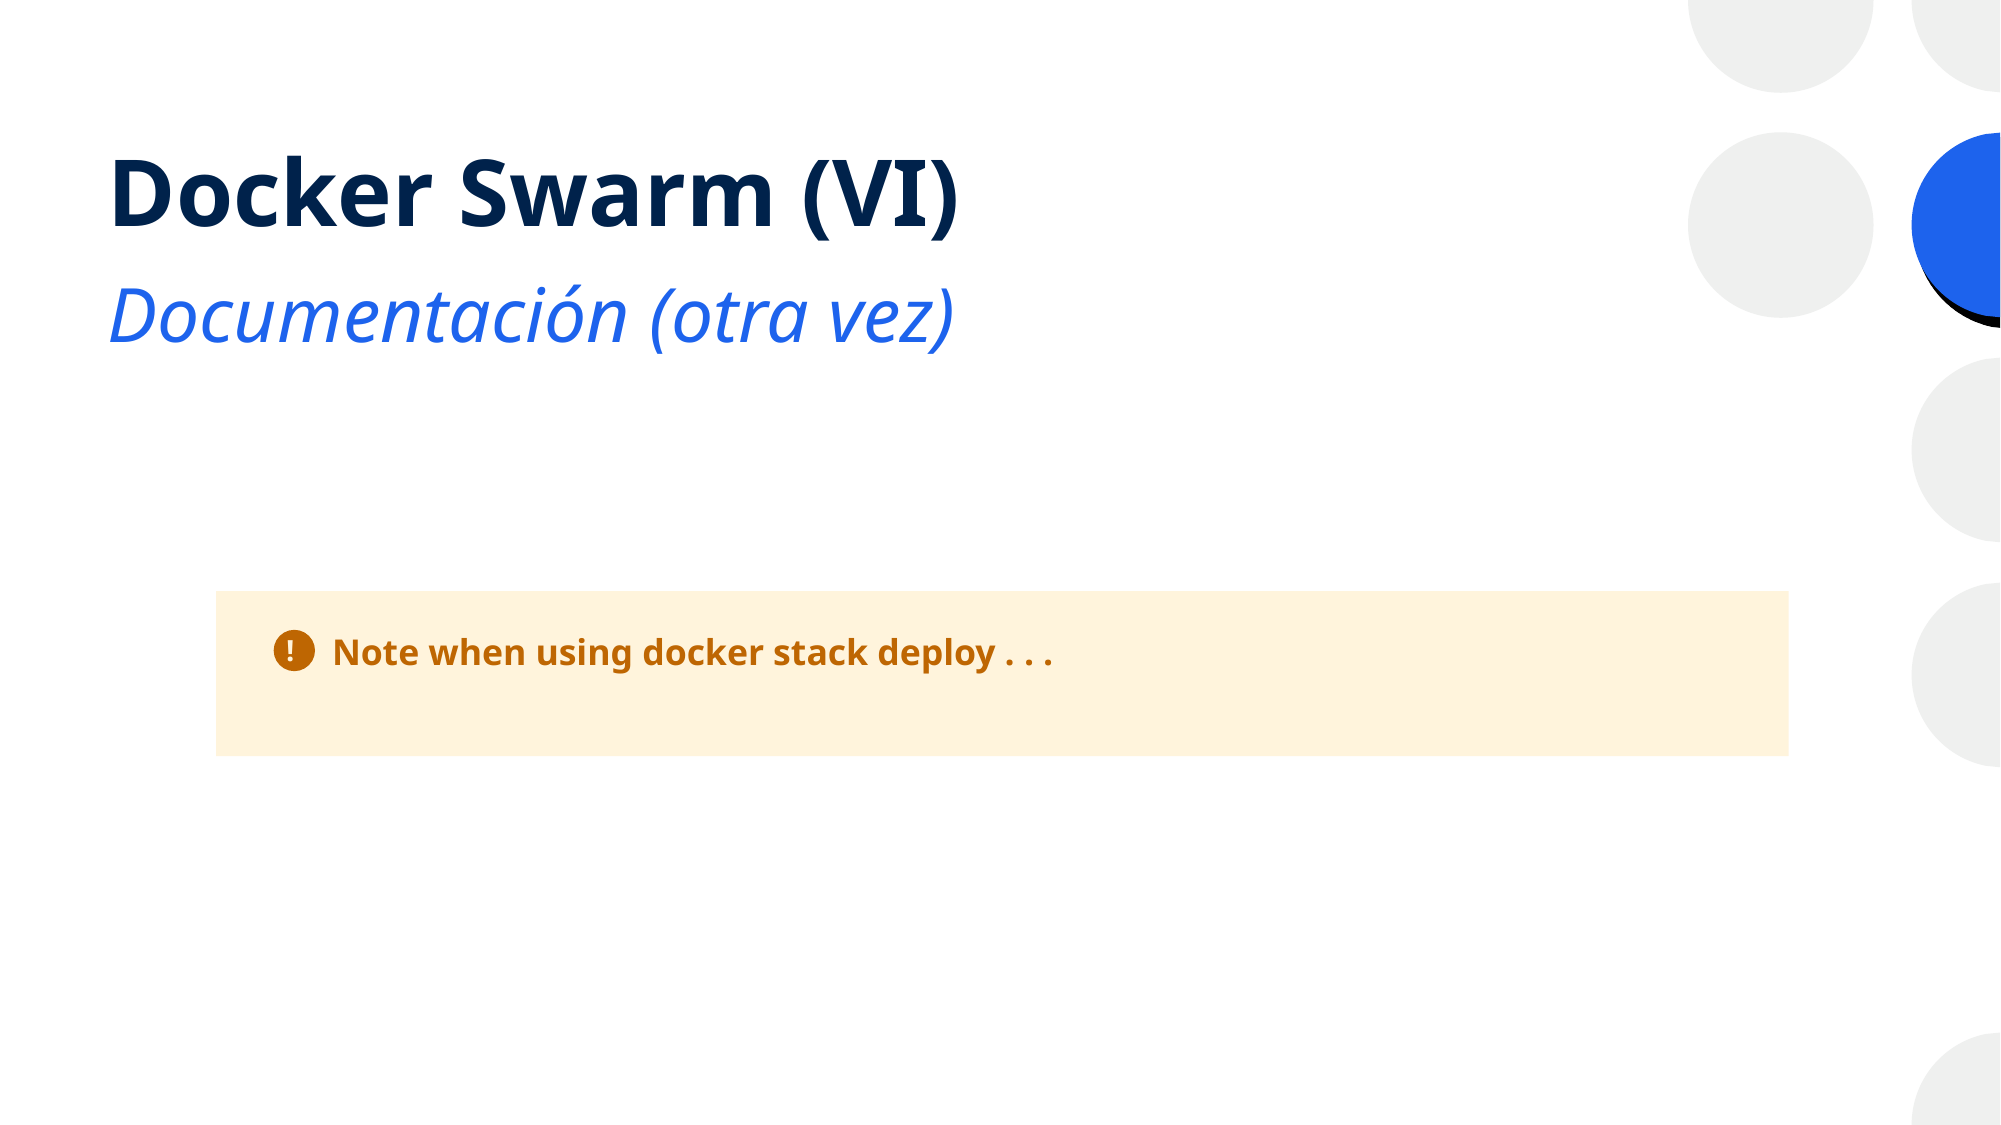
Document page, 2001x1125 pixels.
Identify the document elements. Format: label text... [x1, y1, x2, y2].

text_box [215, 590, 1790, 757]
text_box [301, 631, 316, 670]
title Docker Swarm (VI) [92, 126, 1514, 254]
text_box ! [280, 625, 301, 675]
text_box Note when using docker stack deploy . . . [317, 622, 1114, 681]
subtitle Documentación (otra vez) [92, 260, 1297, 358]
text_box [273, 635, 280, 666]
